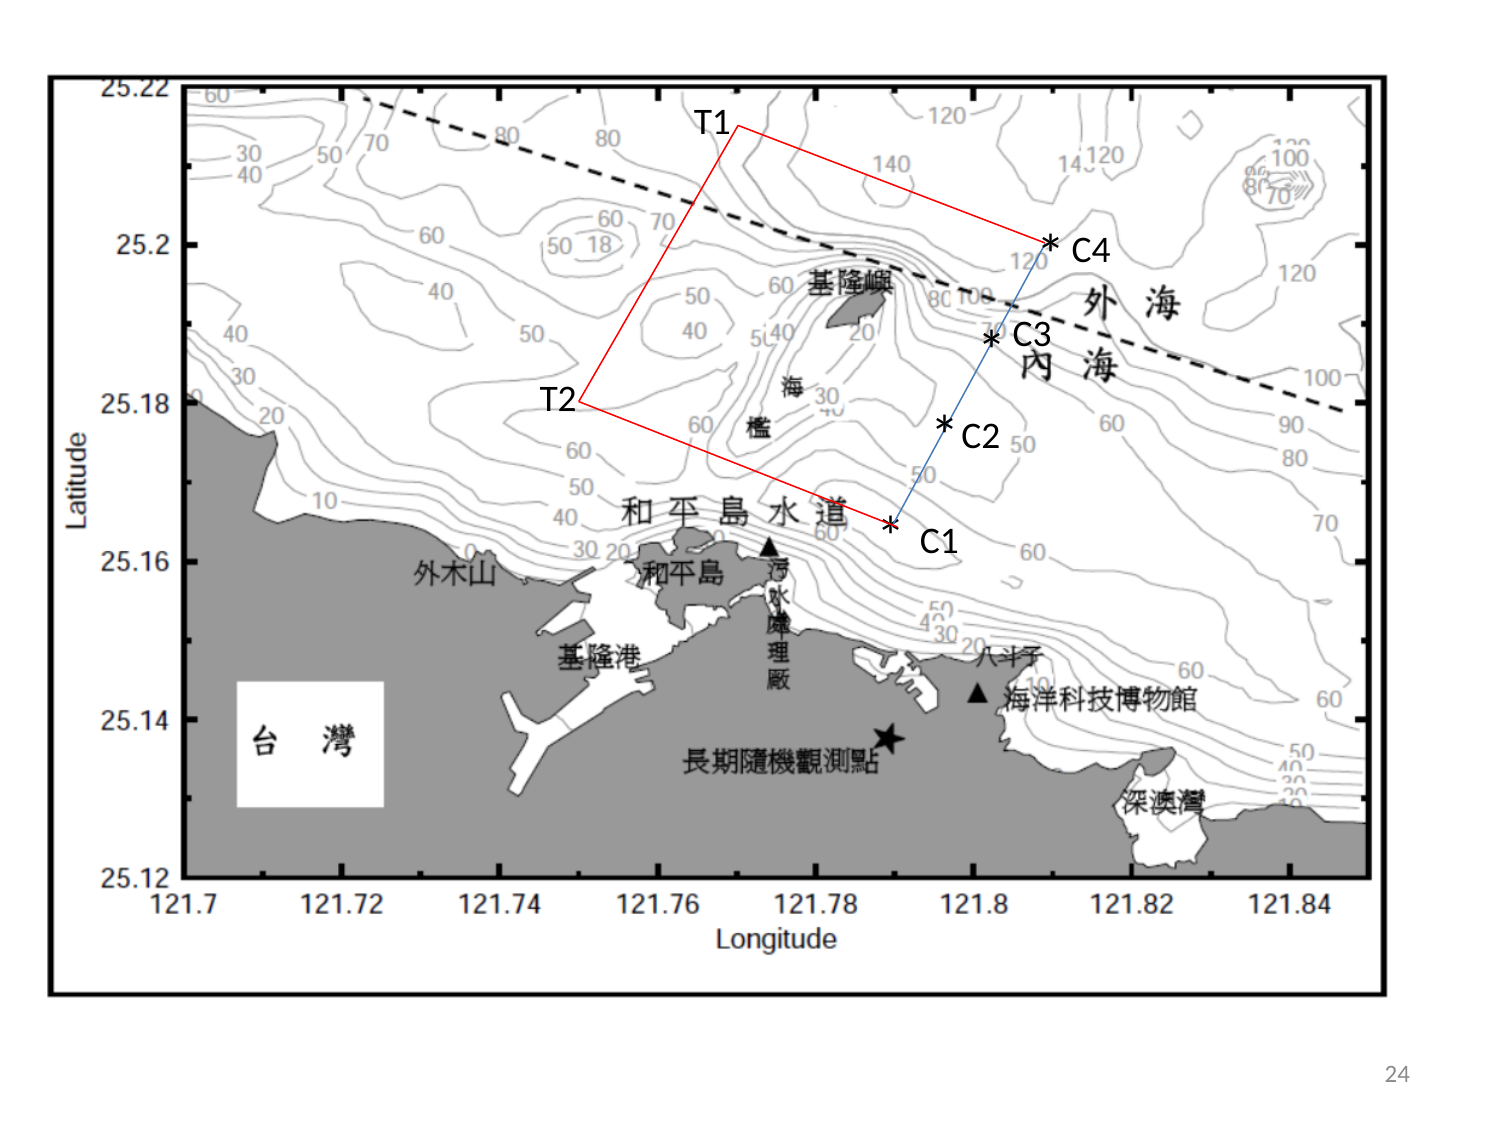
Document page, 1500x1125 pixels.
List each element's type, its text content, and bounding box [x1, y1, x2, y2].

slide_number 24 [1074, 1042, 1425, 1103]
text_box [741, 125, 1046, 244]
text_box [891, 250, 1046, 528]
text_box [578, 125, 739, 402]
picture [41, 66, 1389, 1001]
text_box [578, 401, 898, 528]
